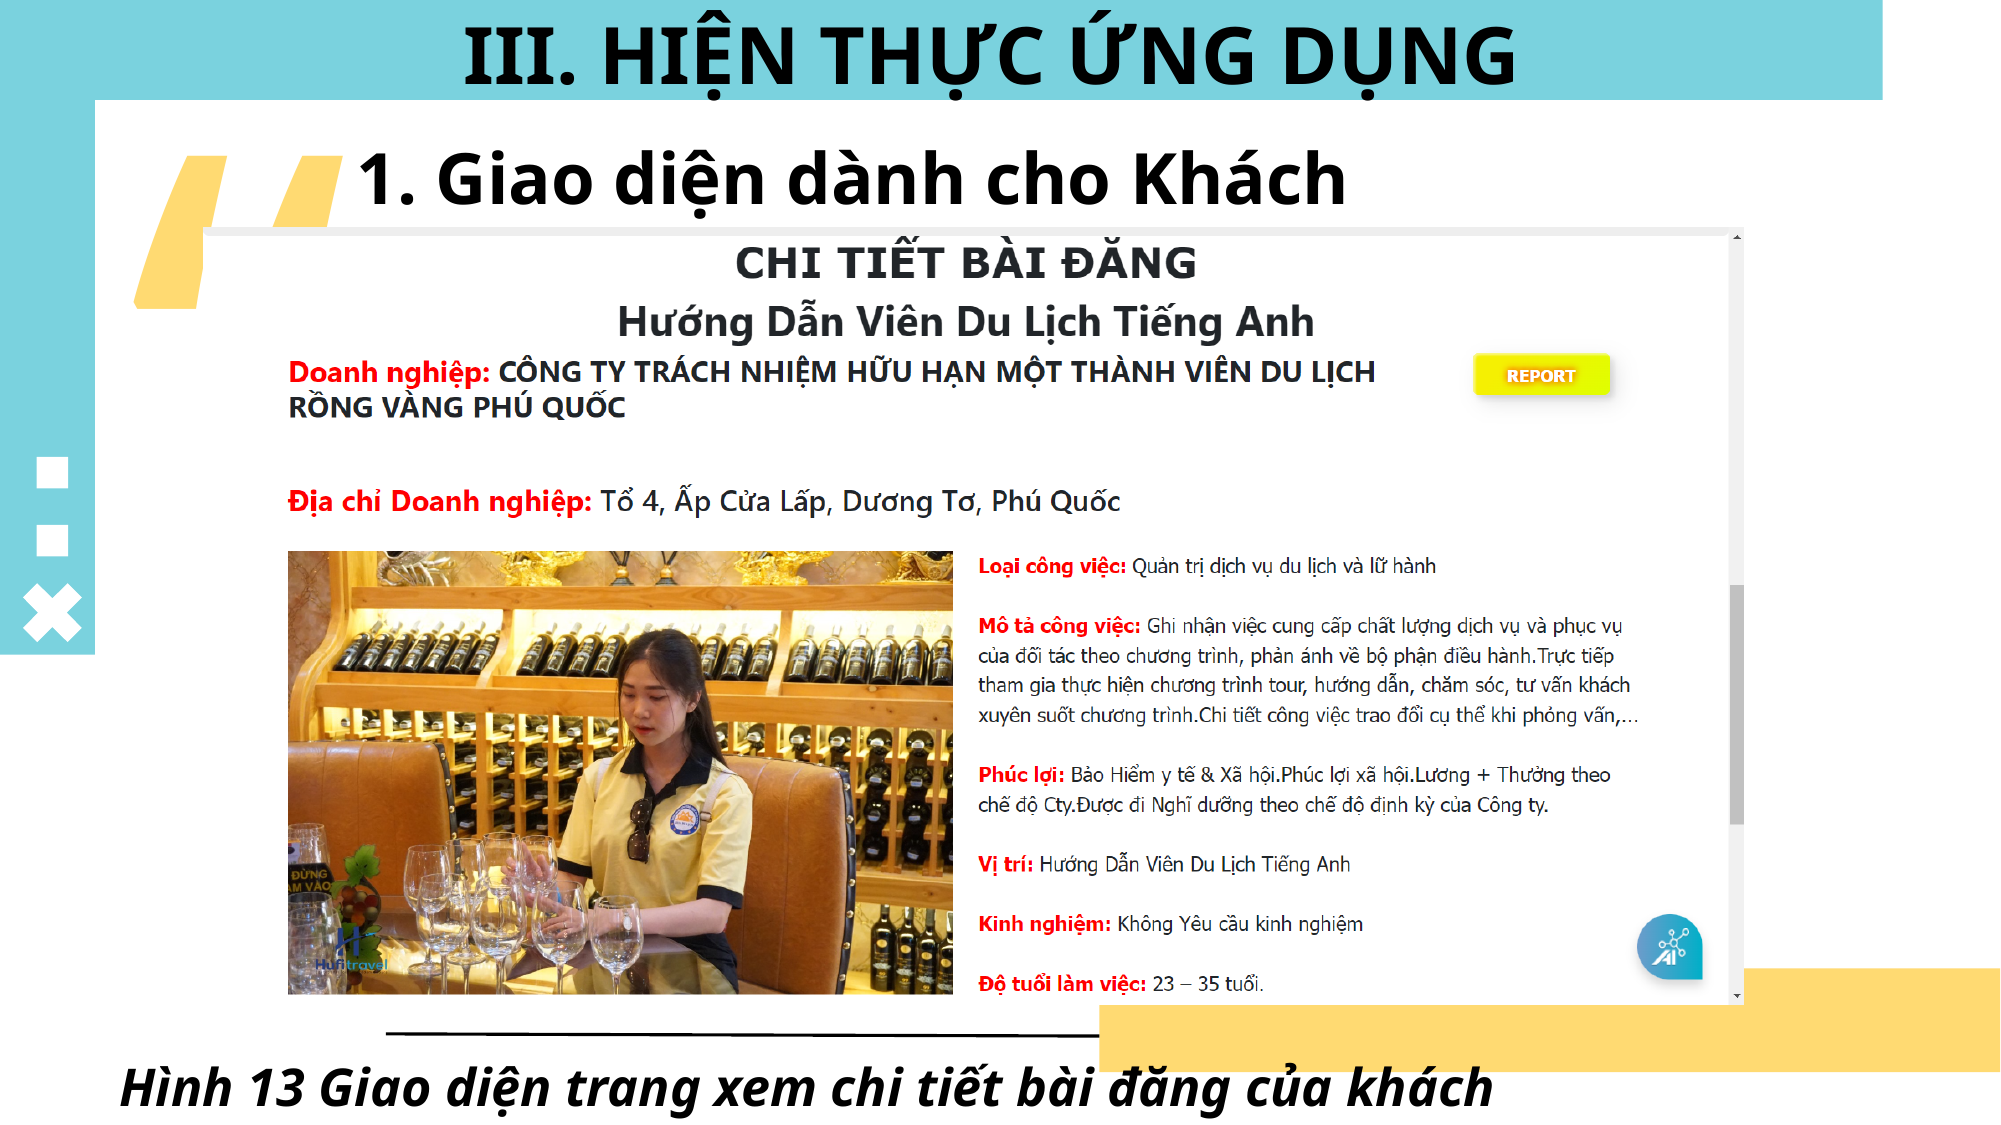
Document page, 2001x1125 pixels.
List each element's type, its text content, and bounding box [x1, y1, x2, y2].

title III. HIỆN THỰC ỨNG DỤNG [0, 14, 2000, 91]
text_box Hình 13 Giao diện trang xem chi tiết bài đăng của khách [18, 1046, 1596, 1124]
text_box 1. Giao diện dành cho Khách [341, 126, 1419, 226]
picture [202, 227, 1744, 1005]
